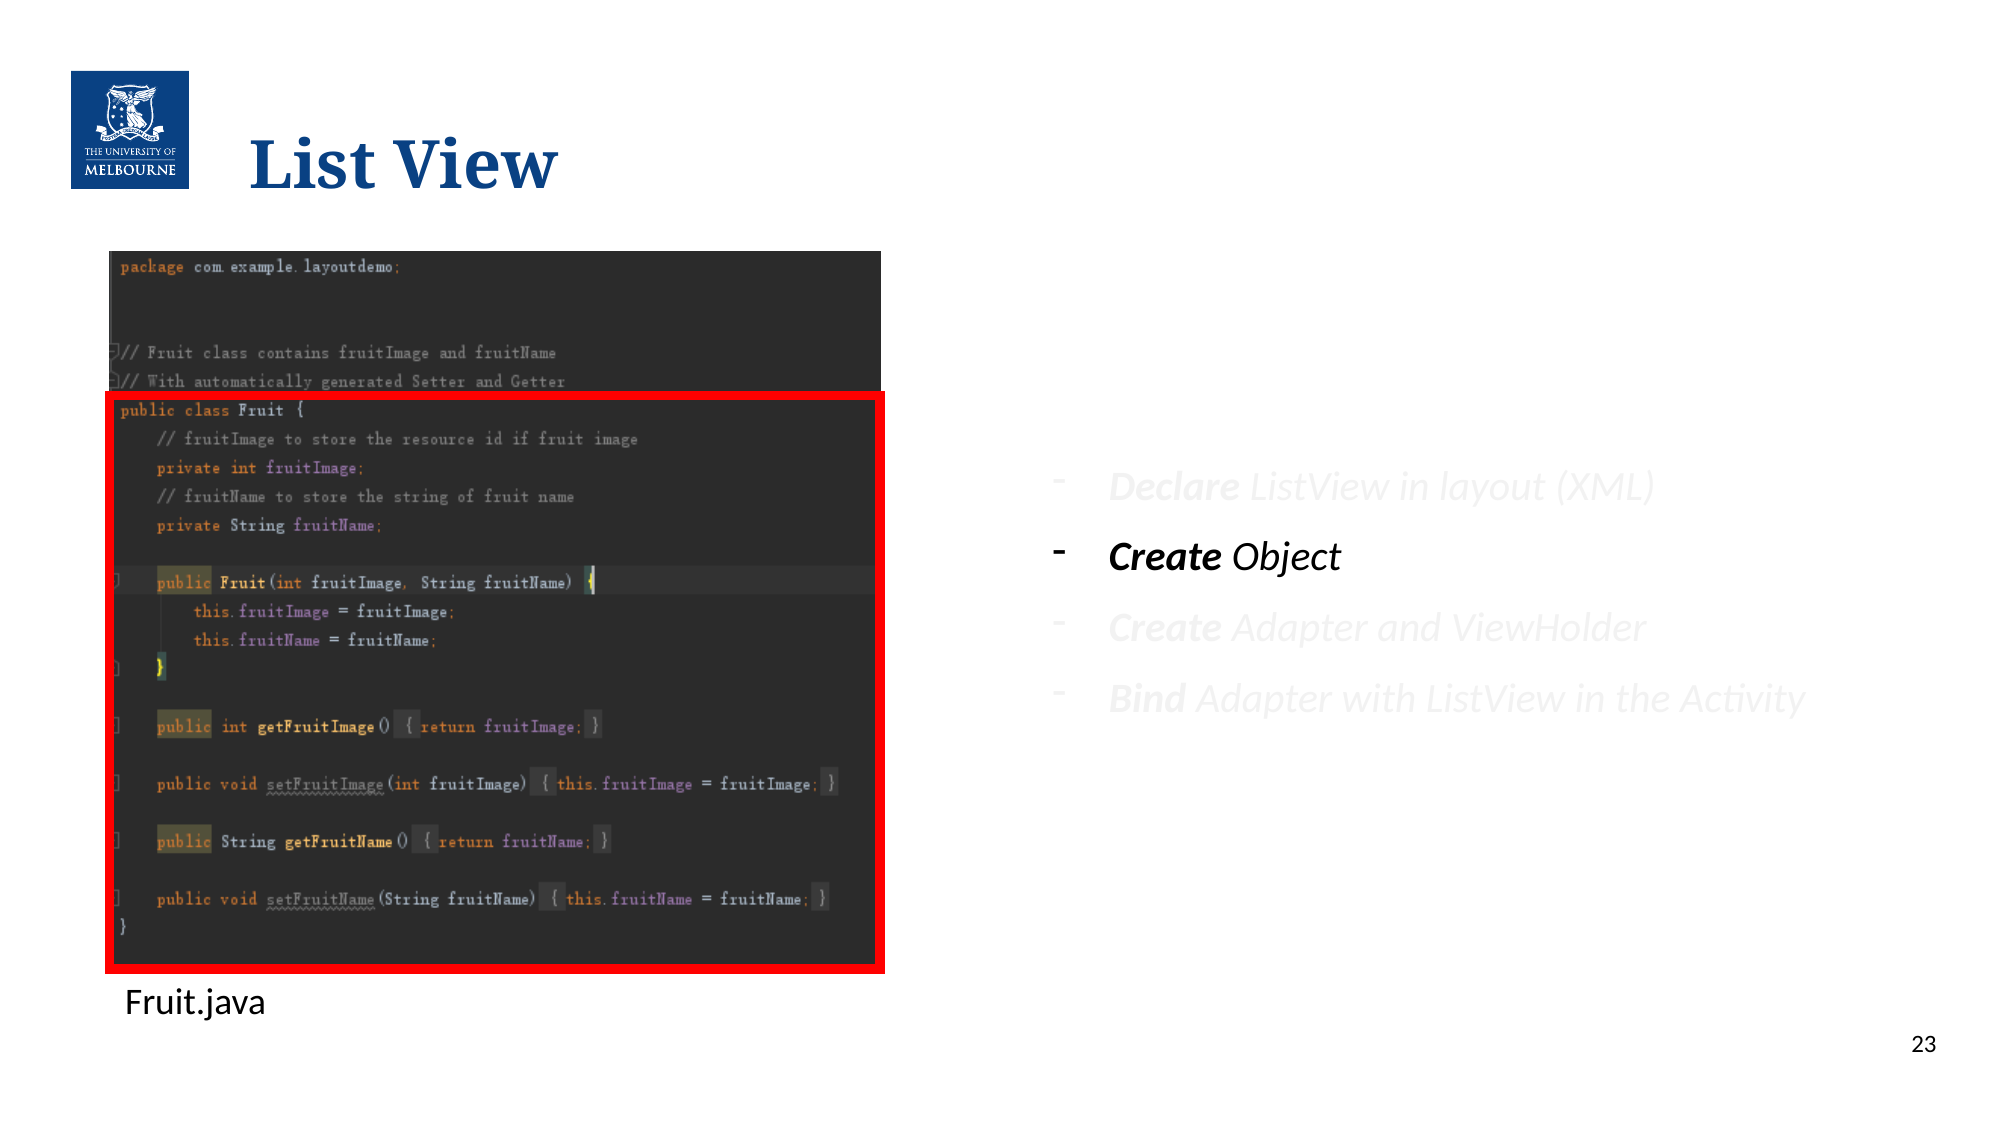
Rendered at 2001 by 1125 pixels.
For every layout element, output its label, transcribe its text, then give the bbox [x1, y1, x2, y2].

text_box Fruit.java [110, 970, 282, 1029]
list Declare ListView in layout (XML) Create Object Create Adapter and ViewHolder Bind Adapter with ListView in the Activity [1037, 450, 1924, 770]
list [109, 251, 881, 970]
title List View [234, 64, 1924, 211]
slide_number 23 [1797, 1012, 1937, 1073]
